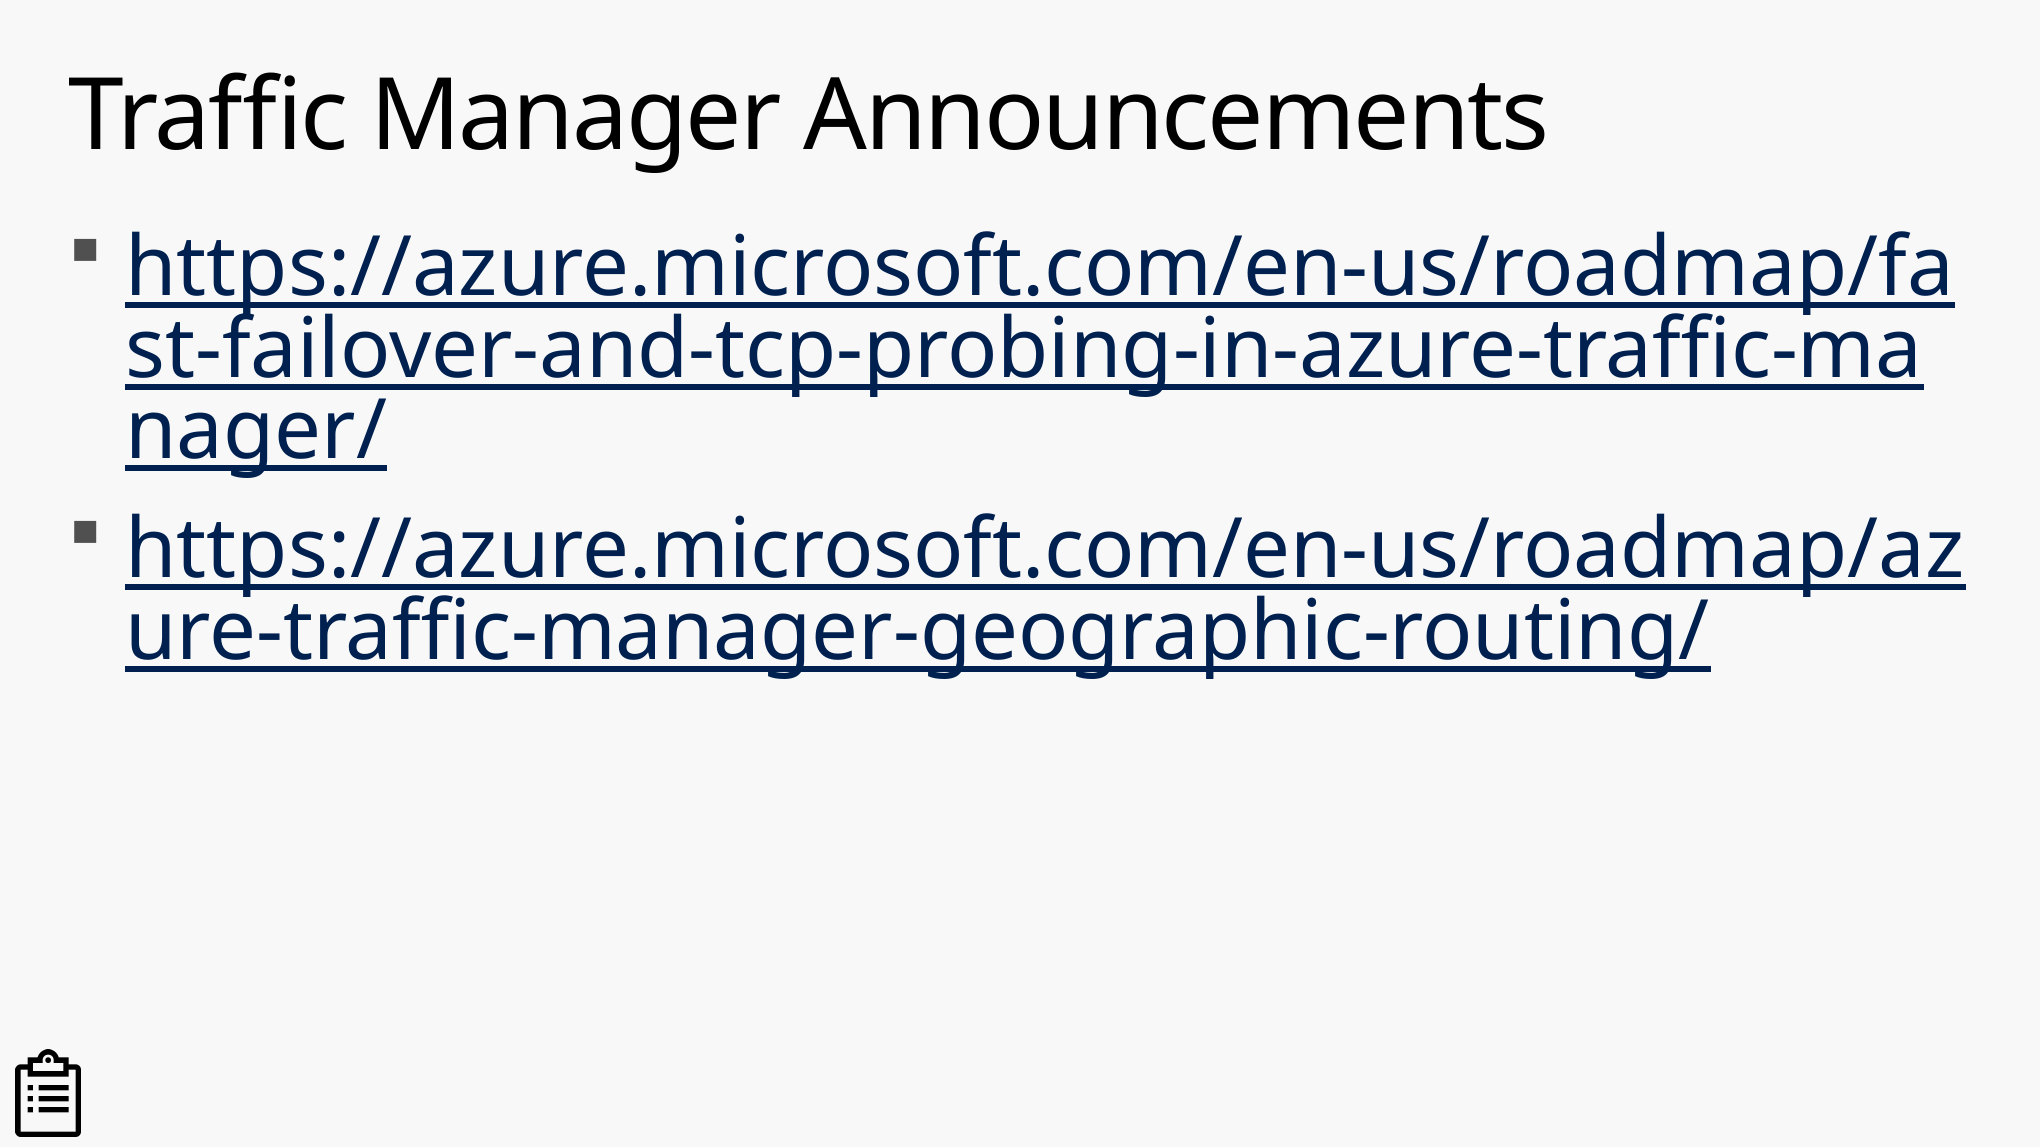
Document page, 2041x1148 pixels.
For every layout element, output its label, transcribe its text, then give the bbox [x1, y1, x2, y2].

picture [4, 1049, 92, 1137]
title Traffic Manager Announcements [45, 48, 1996, 199]
list https://azure.microsoft.com/en-us/roadmap/fast-failover-and-tcp-probing-in-azure-traffic-manager/ https://azure.microsoft.com/en-us/roadmap/azure-traffic-manager-geographic-routing/ [45, 199, 1996, 724]
